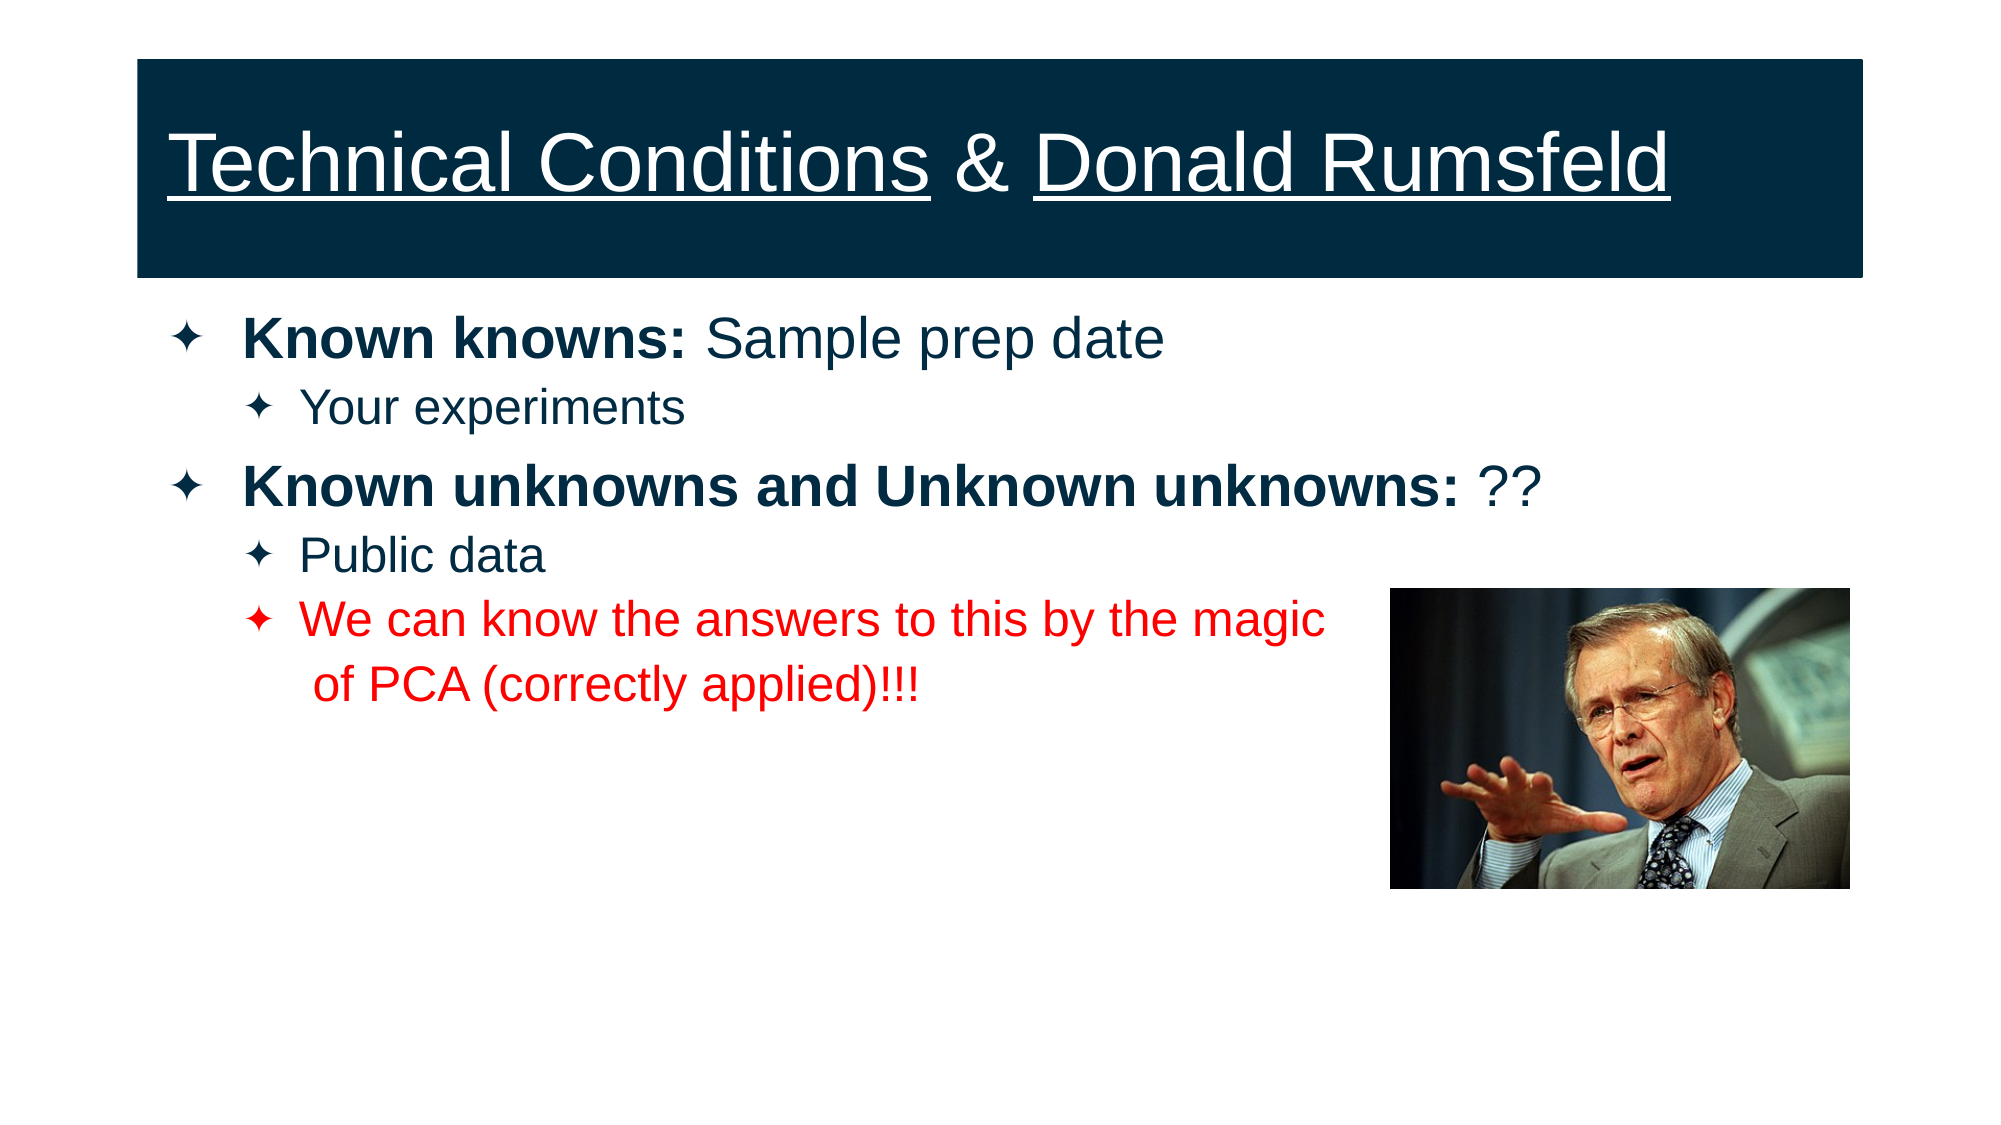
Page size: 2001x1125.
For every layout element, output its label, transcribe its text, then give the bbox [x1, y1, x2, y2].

picture [1390, 588, 1850, 889]
list Known knowns: Sample prep date Your experiments Known unknowns and Unknown unknowns: ?? Public data We can know the answers to this by the magic of PCA (correctly applied)!!! [137, 307, 1863, 717]
title Technical Conditions & Donald Rumsfeld [137, 59, 1863, 278]
